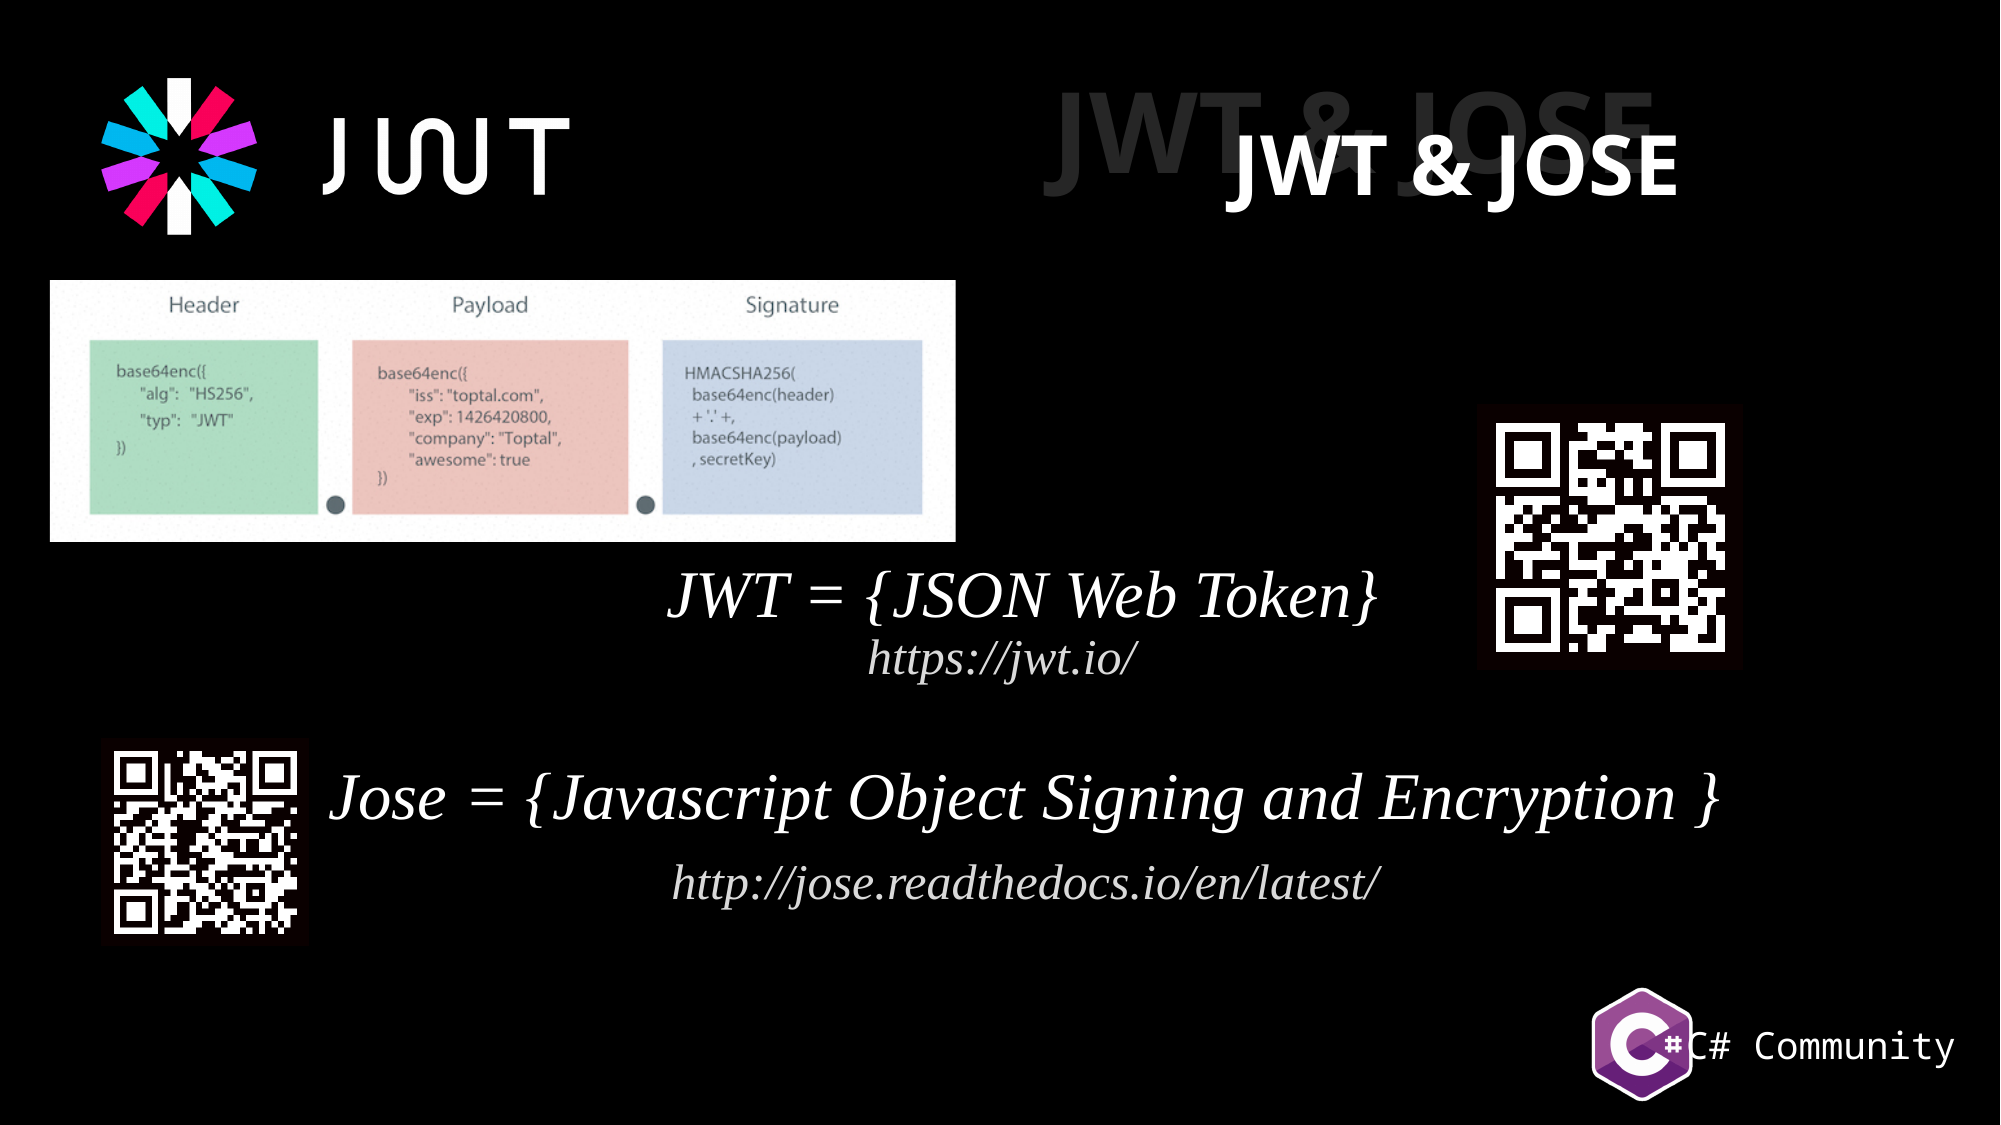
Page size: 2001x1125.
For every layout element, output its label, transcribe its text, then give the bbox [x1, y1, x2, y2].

text_box http://jose.readthedocs.io/en/latest/ [656, 841, 1395, 917]
text_box JWT & JOSE [1217, 104, 1696, 220]
text_box https://jwt.io/ [852, 617, 1152, 692]
picture [1477, 404, 1743, 670]
text_box Jose = {Javascript Object Signing and Encryption } [313, 745, 1738, 841]
text_box JWT = {JSON Web Token} [651, 543, 1395, 639]
text_box JWT & JOSE [1037, 53, 1674, 204]
picture [22, 0, 956, 542]
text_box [1581, 983, 1961, 1106]
picture [101, 738, 309, 946]
